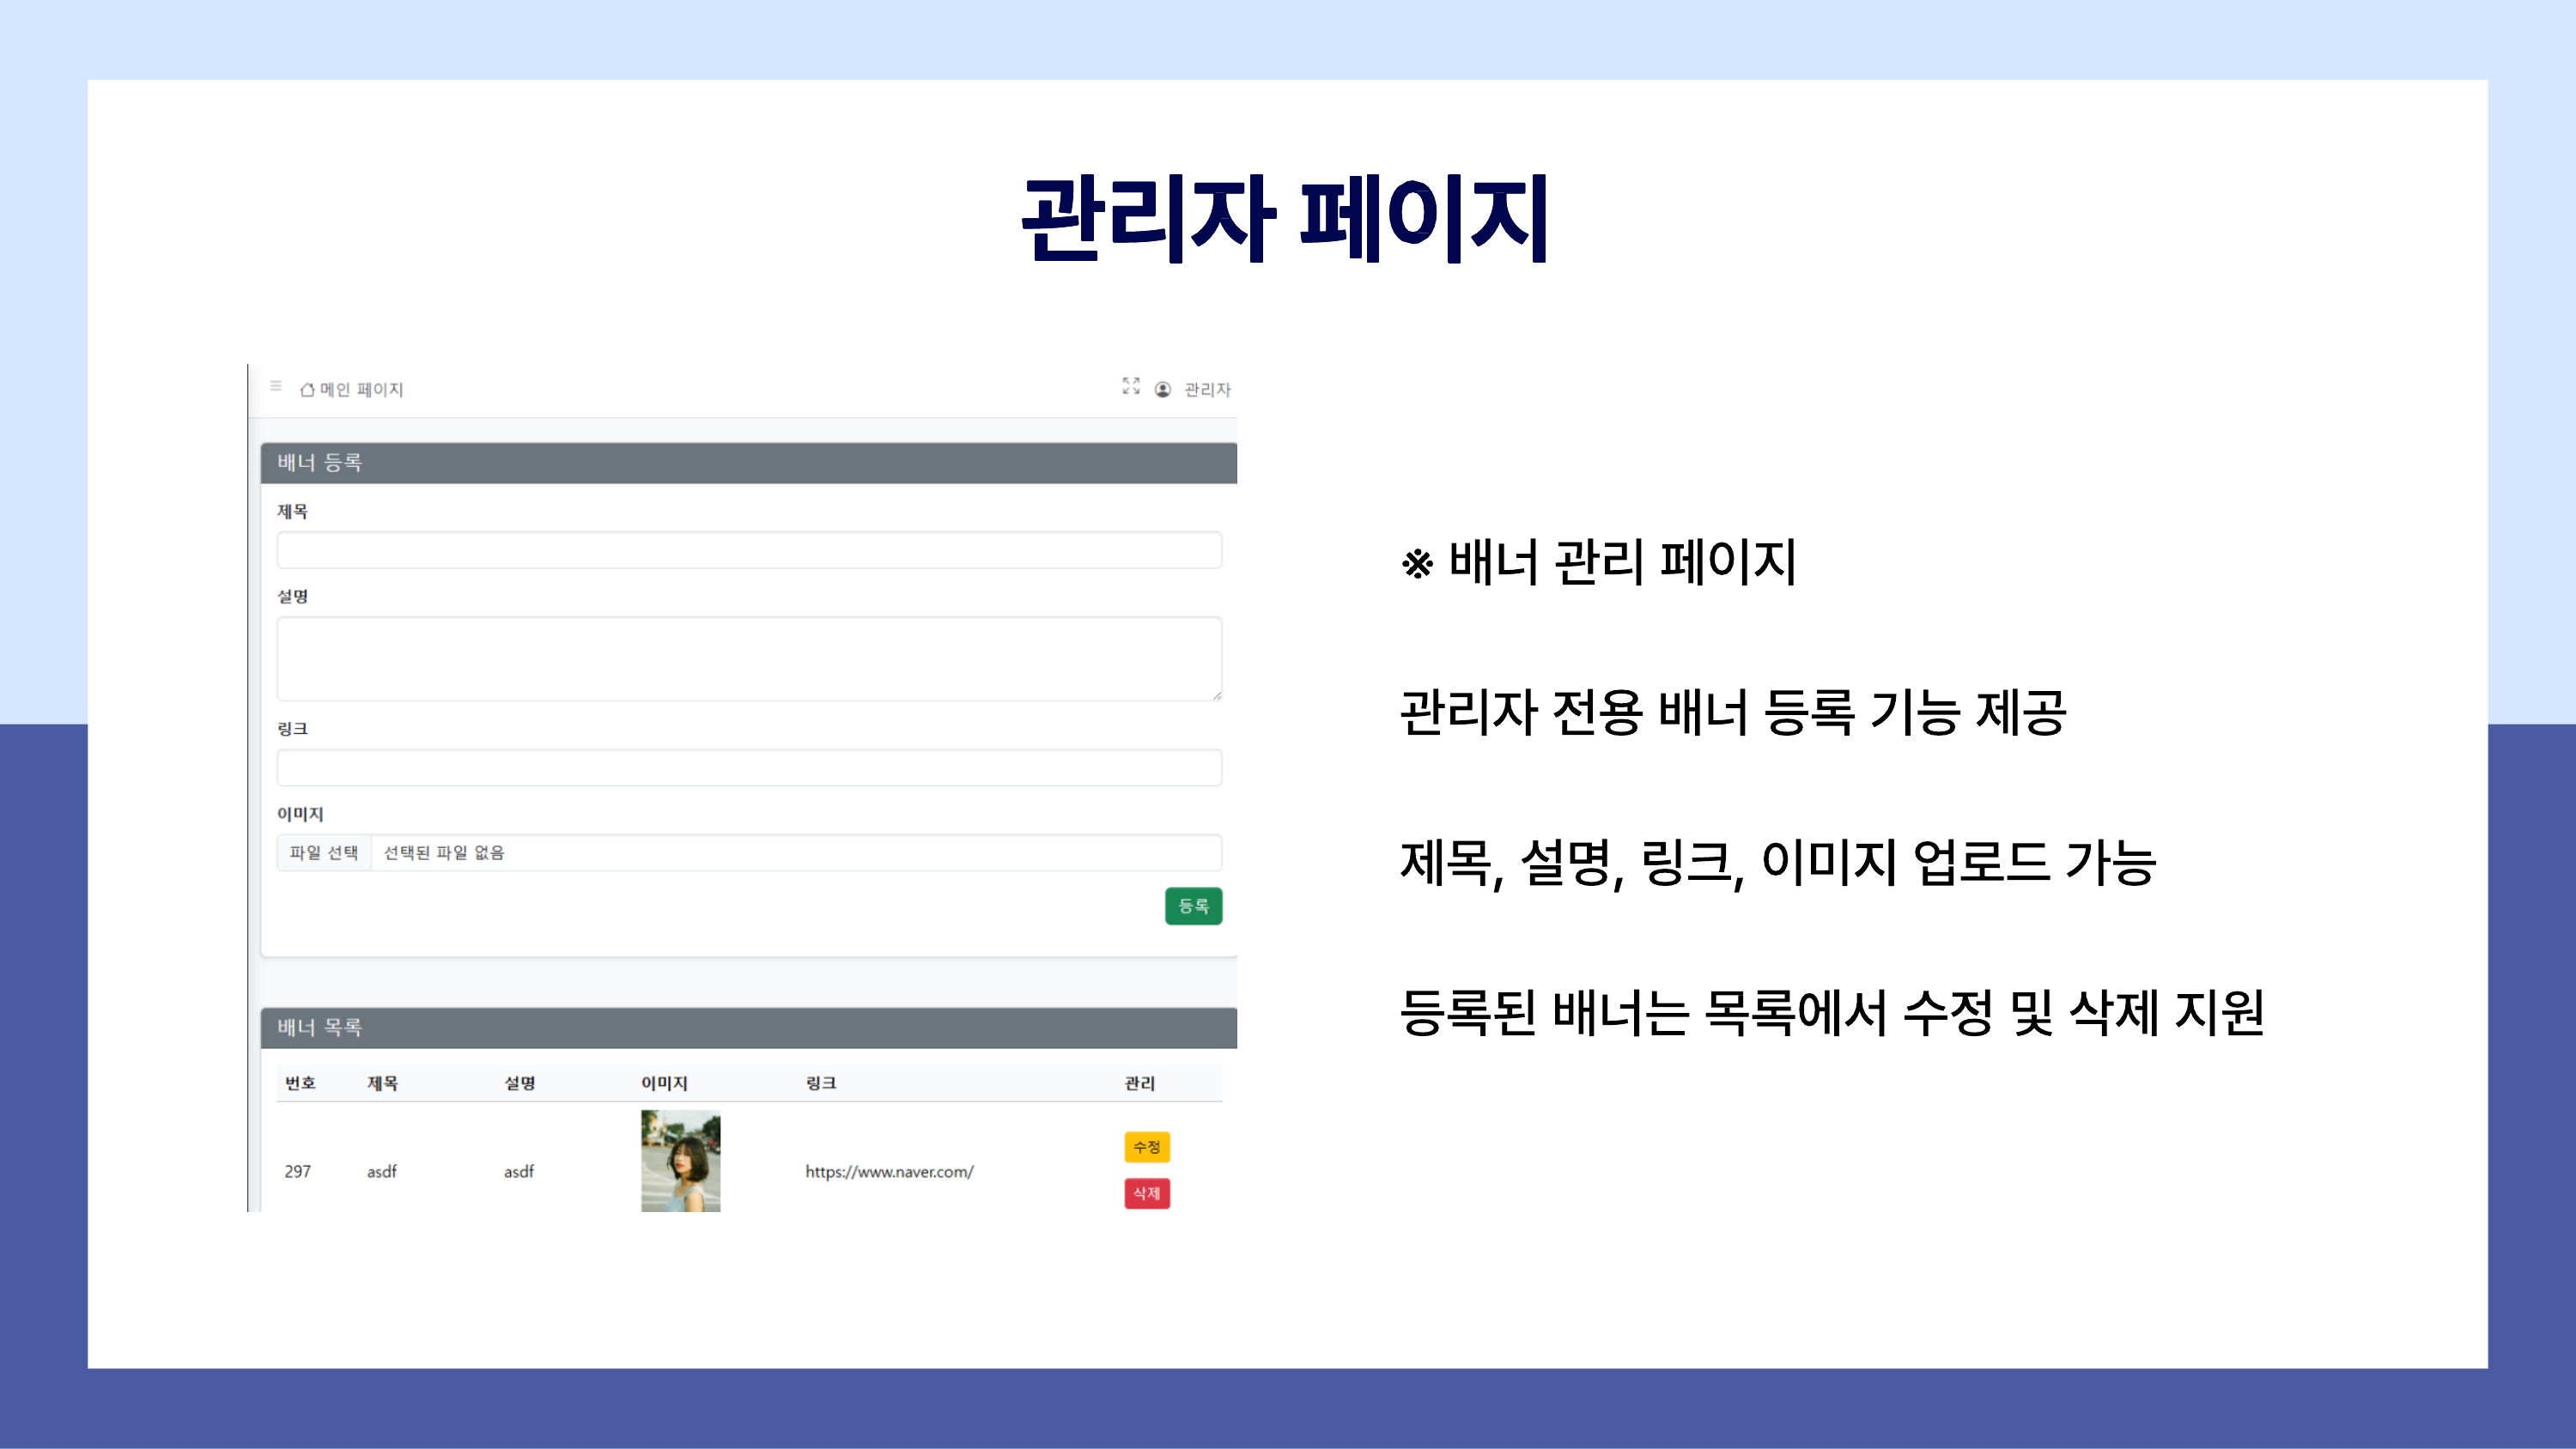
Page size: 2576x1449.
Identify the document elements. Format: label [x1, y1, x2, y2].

text_box [88, 79, 2488, 1369]
